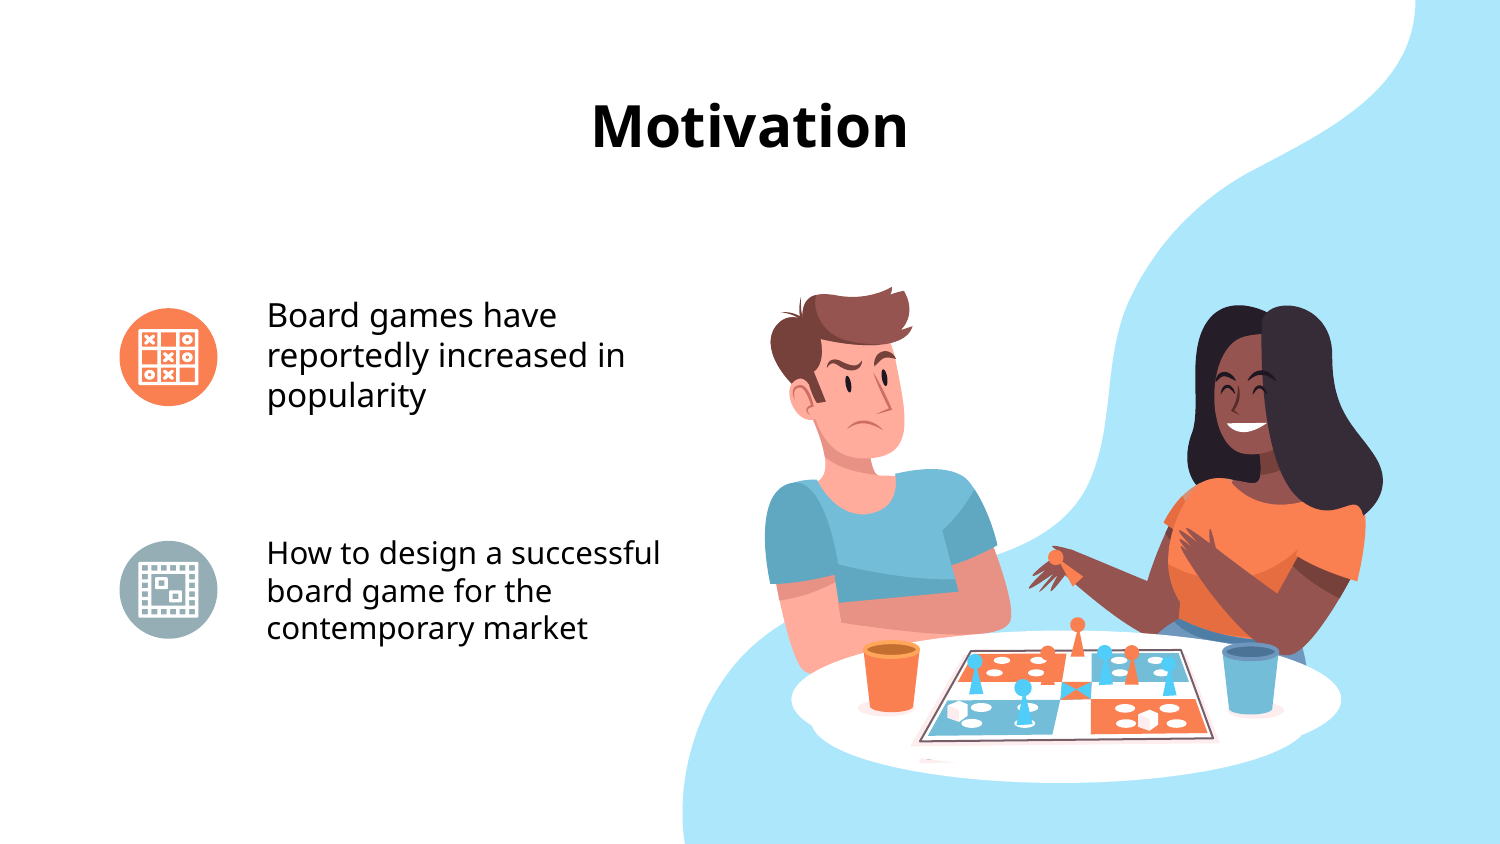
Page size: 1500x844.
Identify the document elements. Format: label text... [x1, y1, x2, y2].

title Motivation [119, 88, 1381, 159]
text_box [749, 179, 1384, 784]
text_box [119, 540, 218, 639]
subtitle How to design a successful board game for the contemporary market [251, 542, 703, 637]
subtitle Board games have reportedly increased in popularity [176, 324, 733, 419]
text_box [119, 307, 218, 407]
